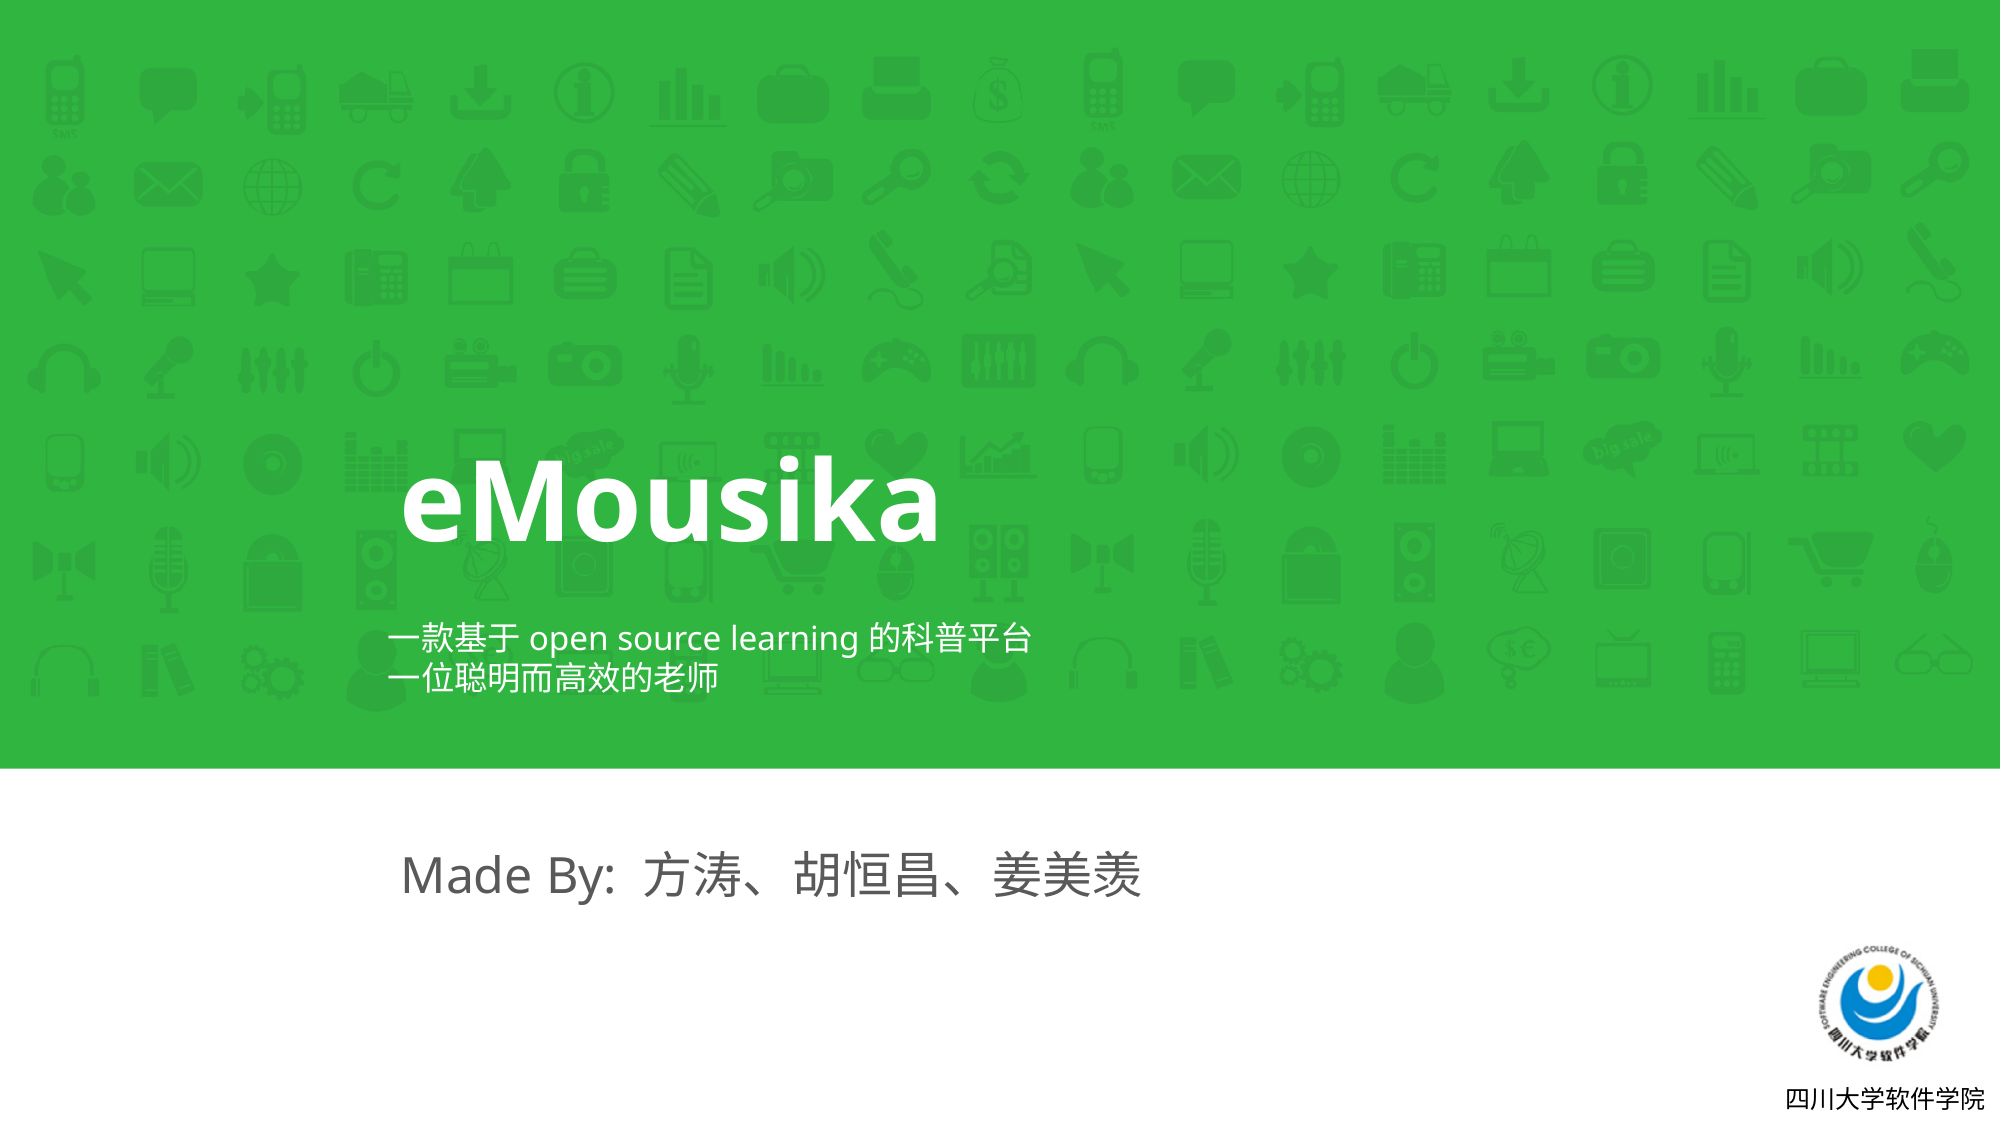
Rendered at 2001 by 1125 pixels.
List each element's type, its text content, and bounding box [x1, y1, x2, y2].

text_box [1769, 936, 2000, 1123]
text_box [0, 0, 2000, 769]
text_box Made By: 方涛、胡恒昌、姜美羡 [386, 806, 1158, 911]
